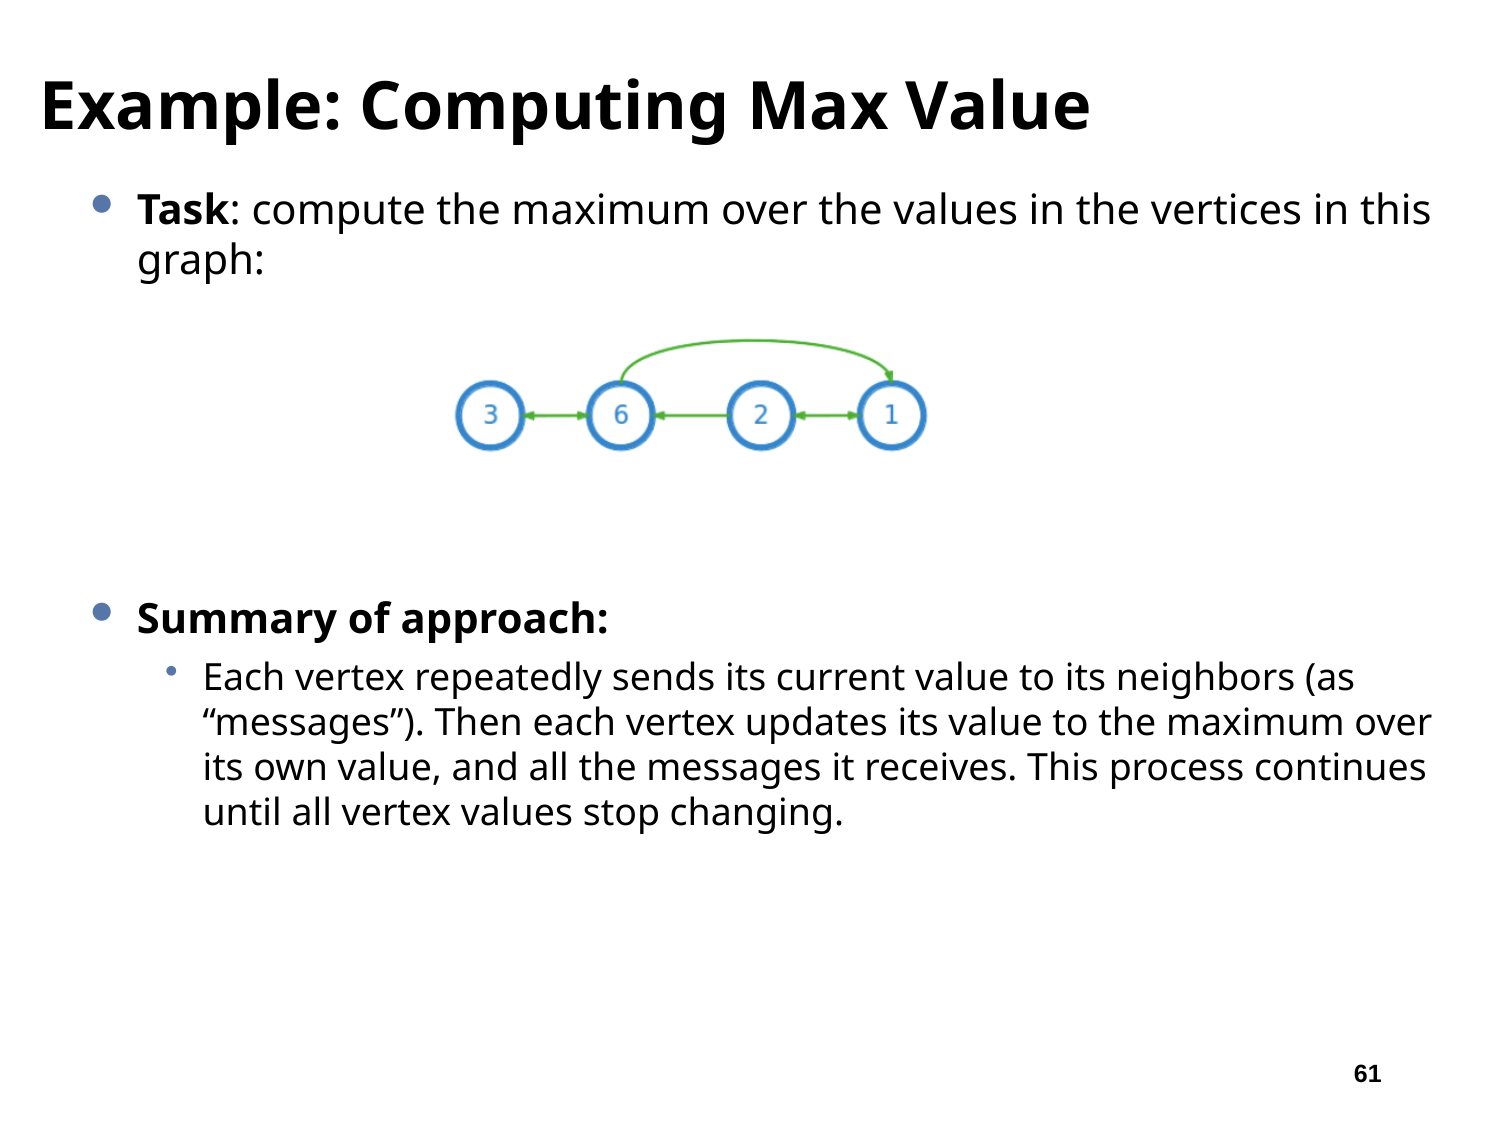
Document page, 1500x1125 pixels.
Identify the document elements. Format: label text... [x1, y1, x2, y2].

title Example: Computing Max Value [24, 18, 1451, 174]
picture [437, 299, 957, 486]
slide_number 61 [1059, 1042, 1397, 1103]
list Task: compute the maximum over the values in the vertices in this graph: Summary of approach: Each vertex repeatedly sends its current value to its neighbors (as “messages”). Then each vertex updates its value to the maximum over its own value, and all the messages it receives. This process continues until all vertex values stop changing. [0, 174, 1451, 1013]
